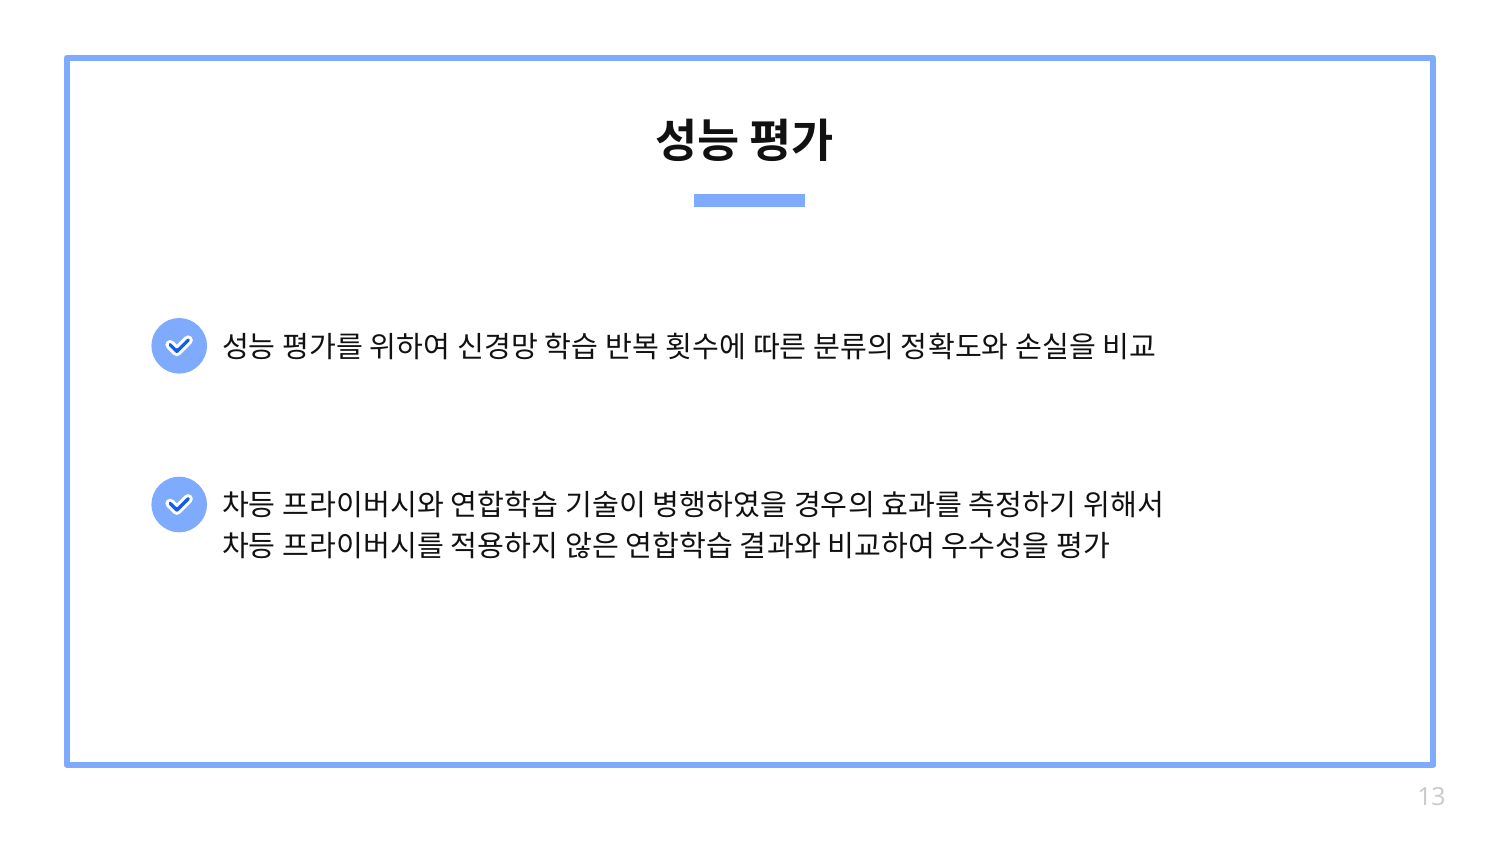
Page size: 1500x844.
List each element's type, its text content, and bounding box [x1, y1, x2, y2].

subtitle 성능 평가를 위하여 신경망 학습 반복 횟수에 따른 분류의 정확도와 손실을 비교 [207, 307, 1338, 364]
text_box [151, 476, 208, 533]
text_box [151, 317, 208, 374]
subtitle 차등 프라이버시와 연합학습 기술이 병행하였을 경우의 효과를 측정하기 위해서 차등 프라이버시를 적용하지 않은 연합학습 결과와 비교하여 우수성을 평가 [207, 466, 1338, 580]
title 성능 평가 [457, 97, 1032, 183]
slide_number ‹#› [1402, 764, 1493, 830]
